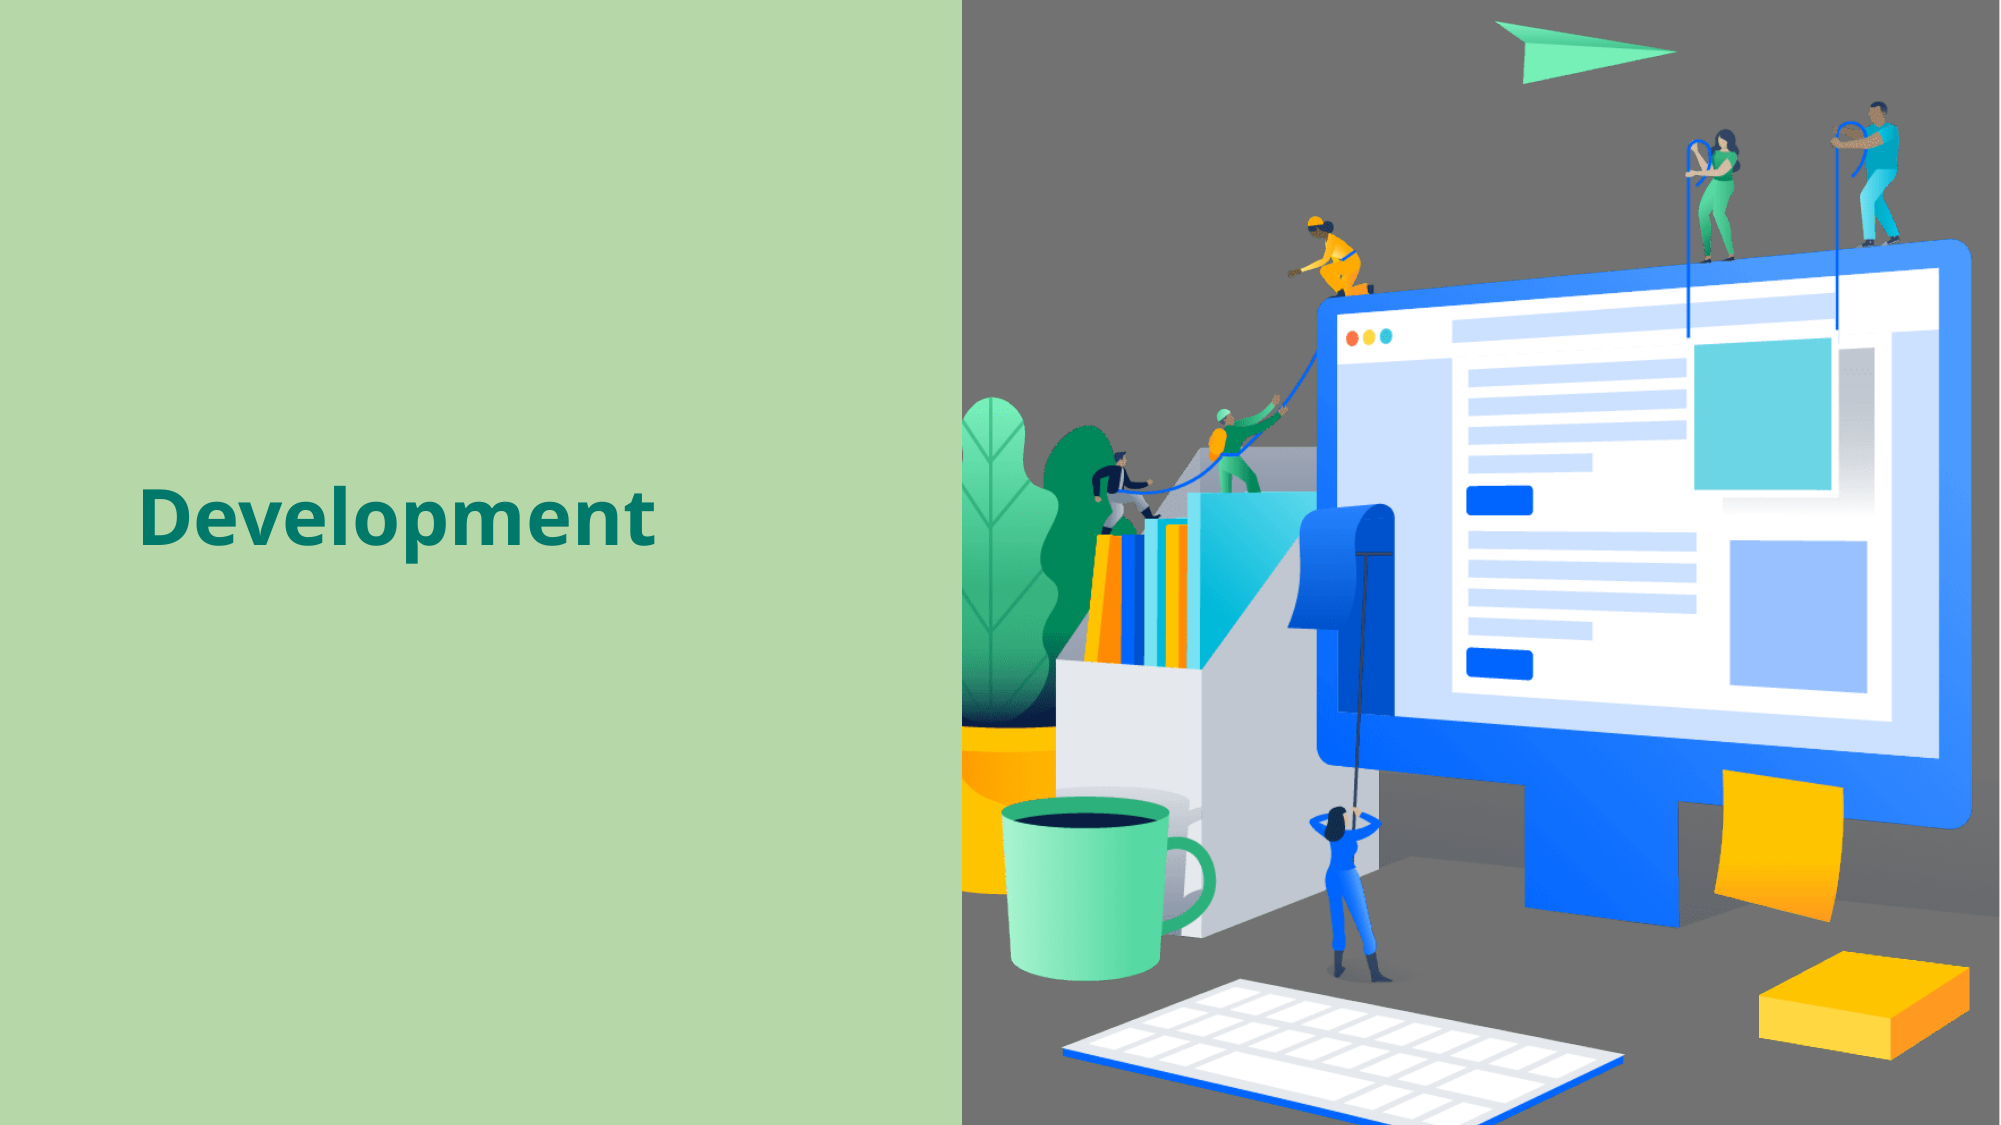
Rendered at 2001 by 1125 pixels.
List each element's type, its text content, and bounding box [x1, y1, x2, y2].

title Development [136, 467, 787, 563]
picture [961, 0, 2000, 1125]
